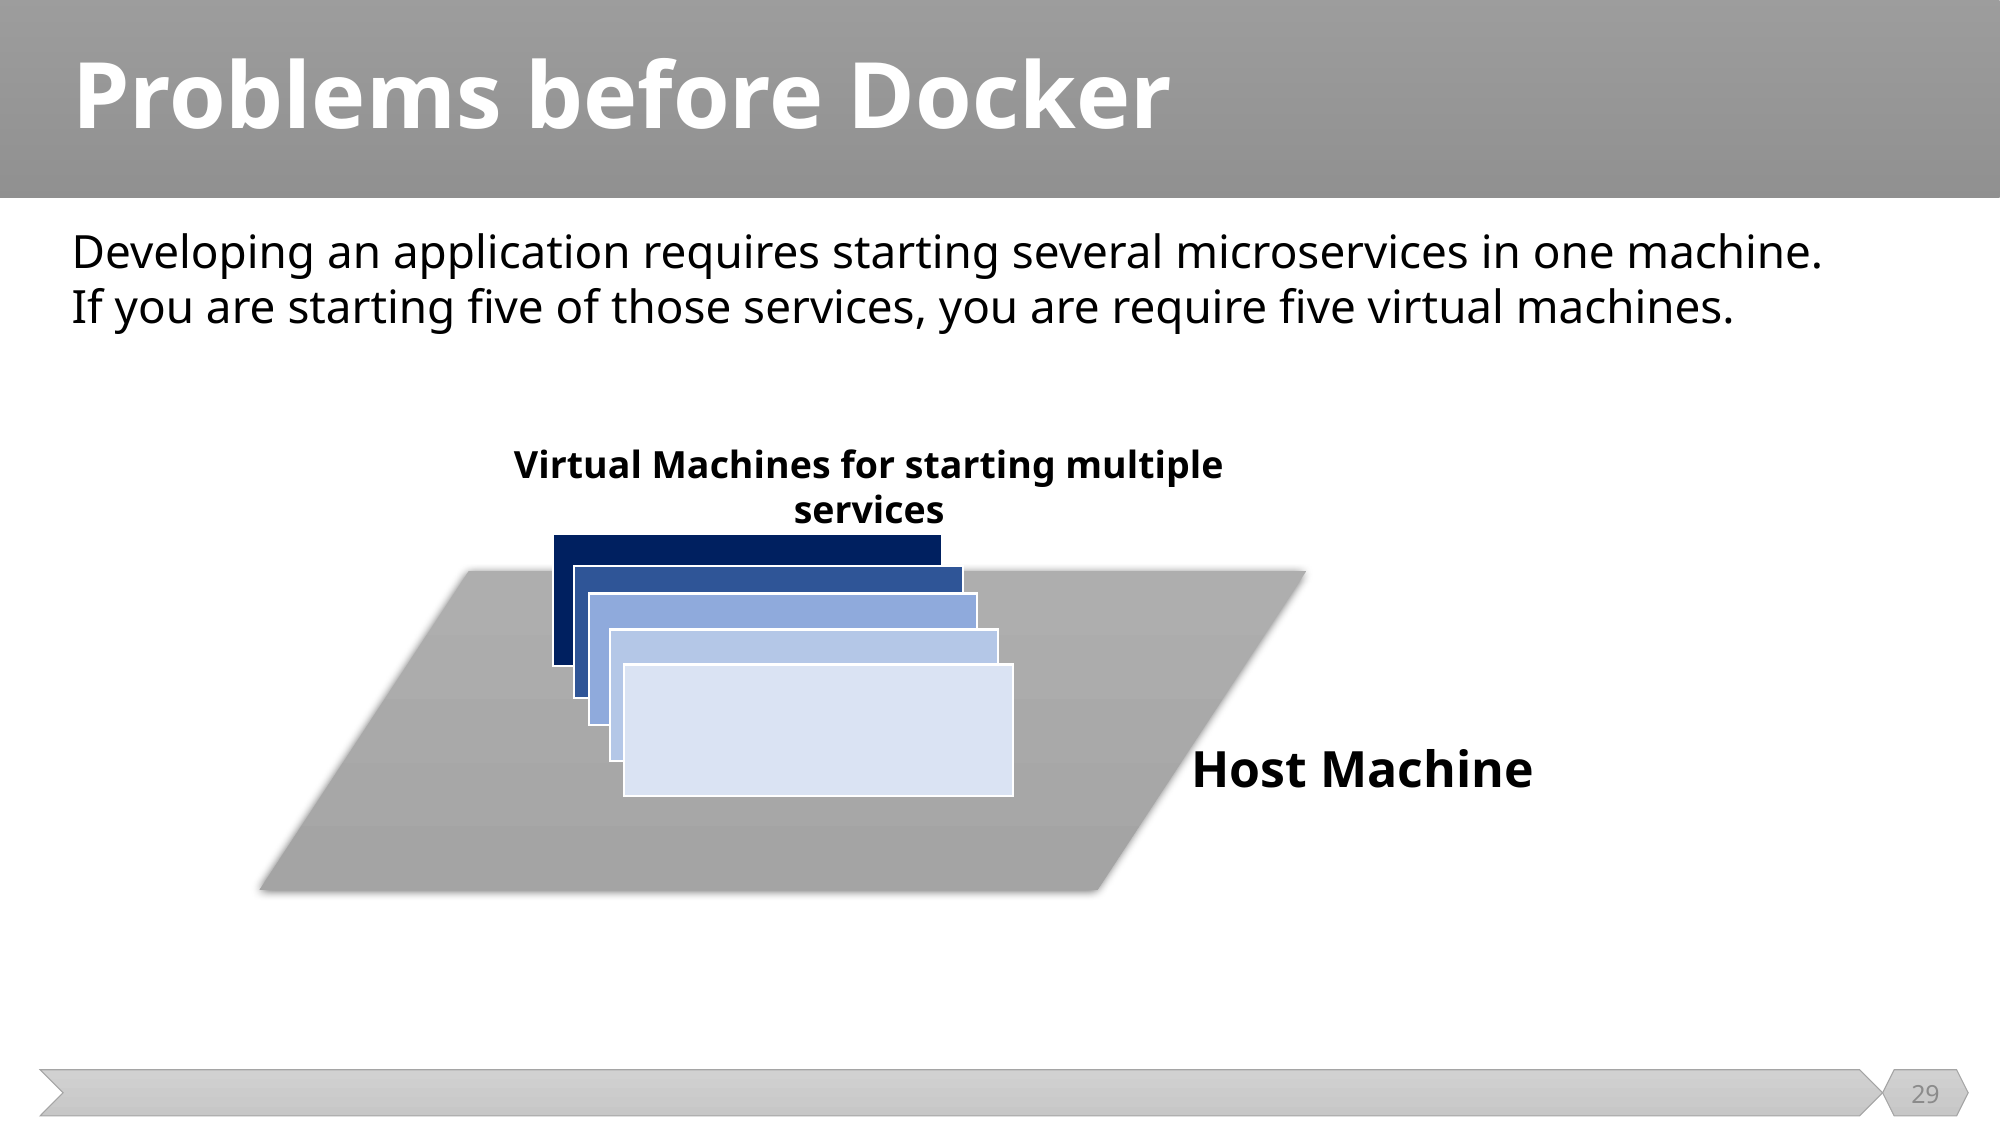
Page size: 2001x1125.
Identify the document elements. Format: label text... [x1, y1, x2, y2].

text_box Developing an application requires starting several microservices in one machine. If you are starting five of those services, you are require five virtual machines. [56, 215, 1940, 340]
text_box [259, 570, 1307, 891]
title Problems before Docker [56, 0, 1969, 199]
text_box [609, 628, 999, 762]
slide_number 29 [1882, 1065, 1969, 1125]
text_box [588, 592, 978, 726]
text_box [623, 663, 1014, 797]
text_box Host Machine [1171, 730, 1554, 806]
text_box [573, 565, 964, 699]
text_box [552, 538, 943, 667]
text_box Virtual Machines for starting multiple services [464, 433, 1274, 538]
